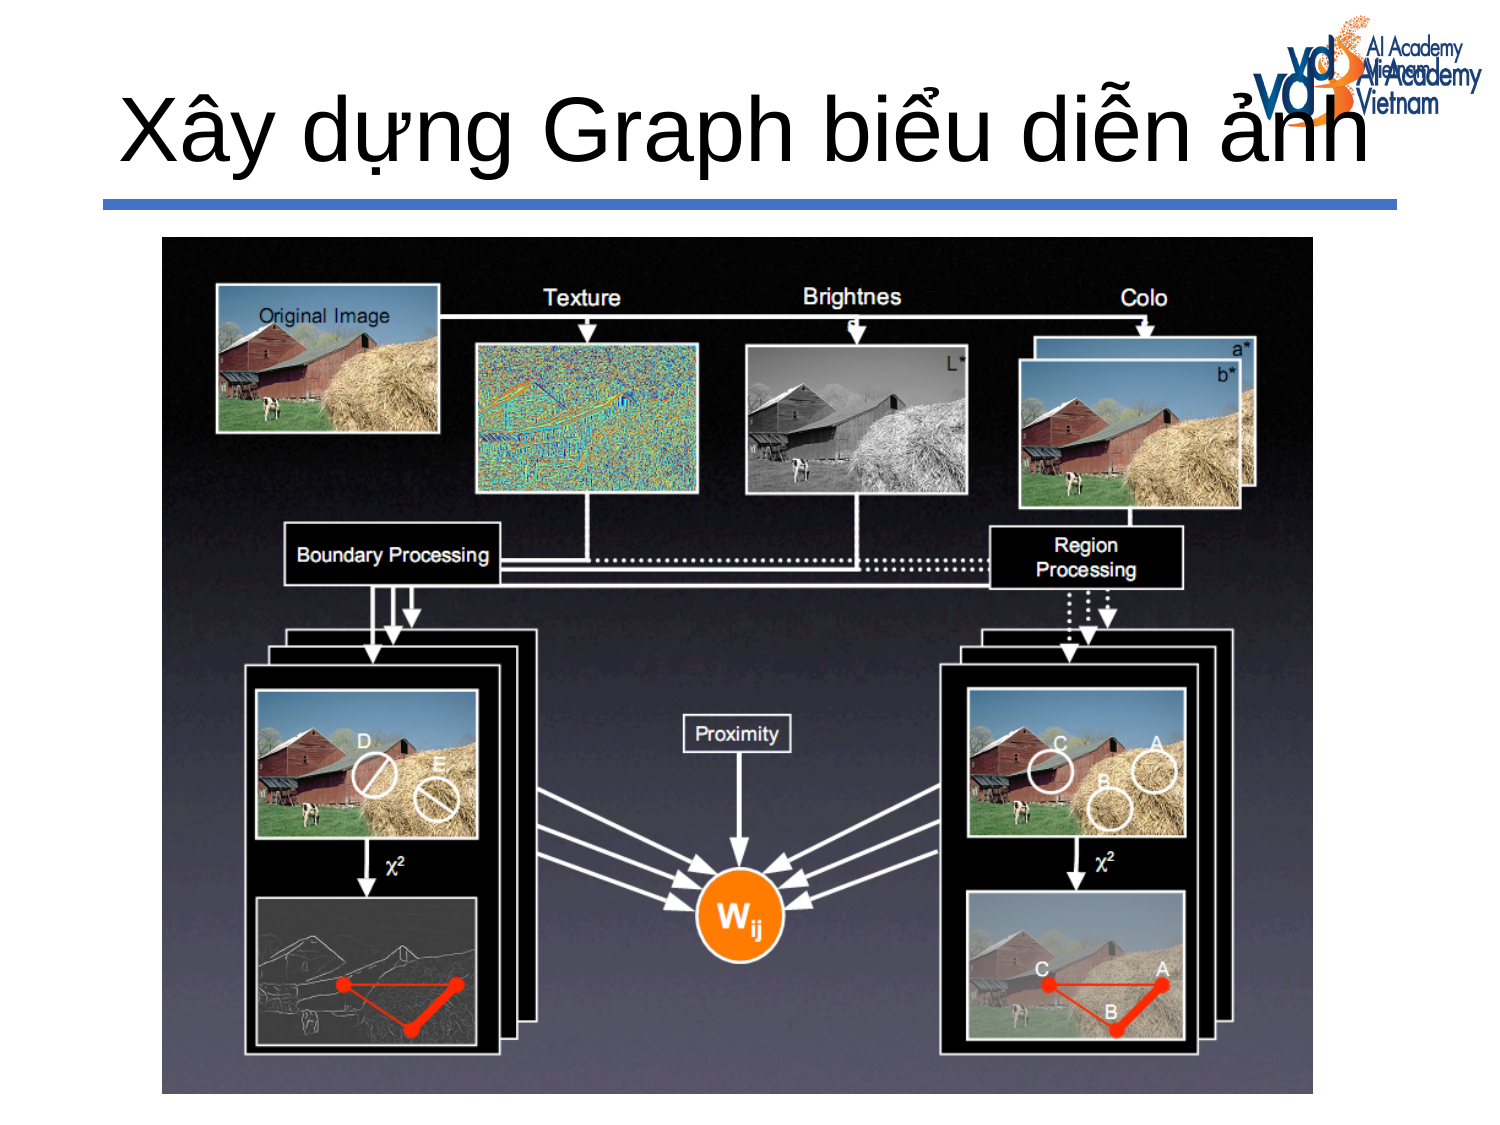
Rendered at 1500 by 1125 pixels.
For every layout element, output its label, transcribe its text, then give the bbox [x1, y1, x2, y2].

title Xây dựng Graph biểu diễn ảnh [103, 59, 1397, 204]
picture [162, 237, 1313, 1094]
picture [1253, 15, 1482, 127]
